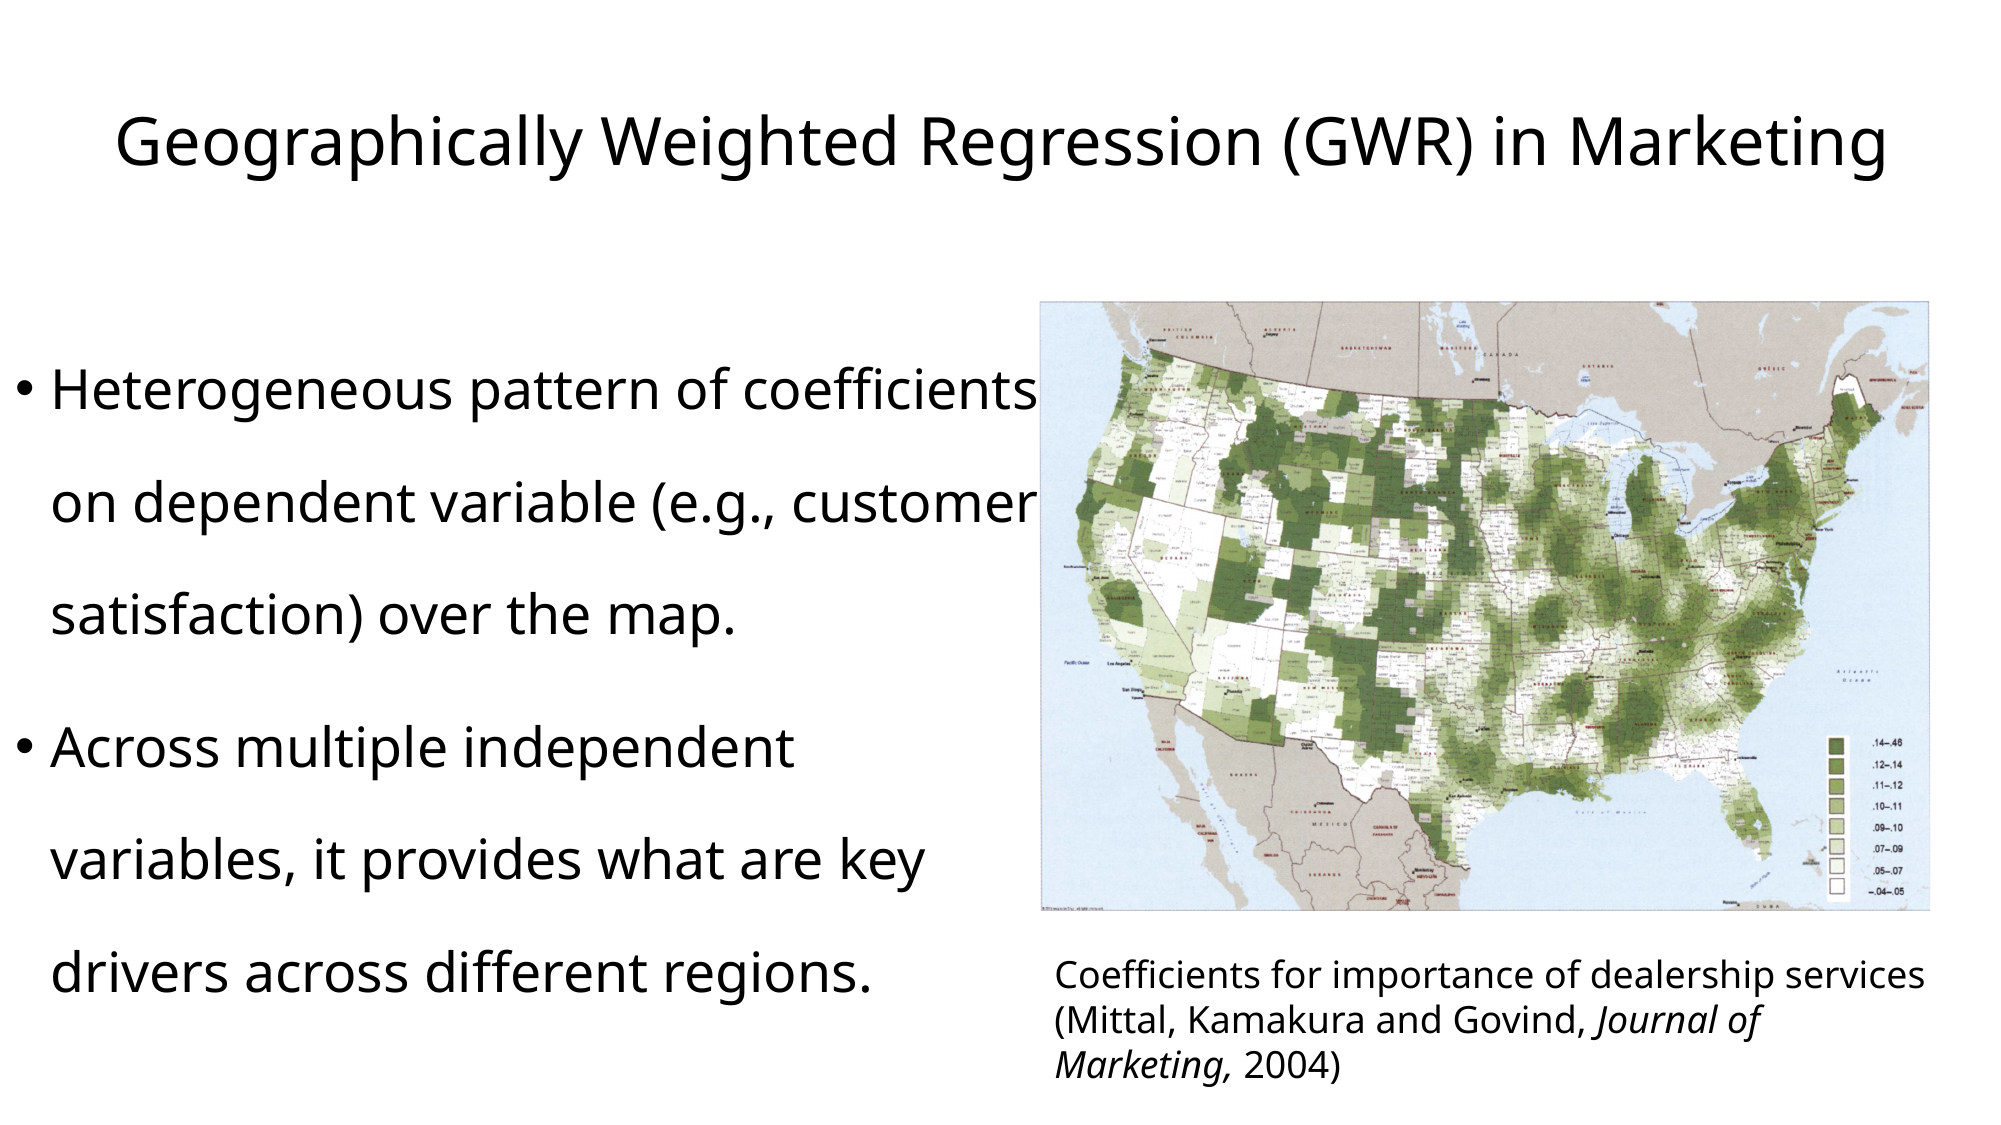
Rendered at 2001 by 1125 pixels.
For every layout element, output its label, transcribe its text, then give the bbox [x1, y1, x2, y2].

picture [1039, 301, 1931, 911]
text_box Heterogeneous pattern of coefficients on dependent variable (e.g., customer satisfaction) over the map. Across multiple independent variables, it provides what are key drivers across different regions. [0, 300, 1061, 1098]
title Geographically Weighted Regression (GWR) in Marketing [99, 34, 1950, 253]
text_box Coefficients for importance of dealership services (Mittal, Kamakura and Govind, Journal of Marketing, 2004) [1039, 943, 1947, 1094]
